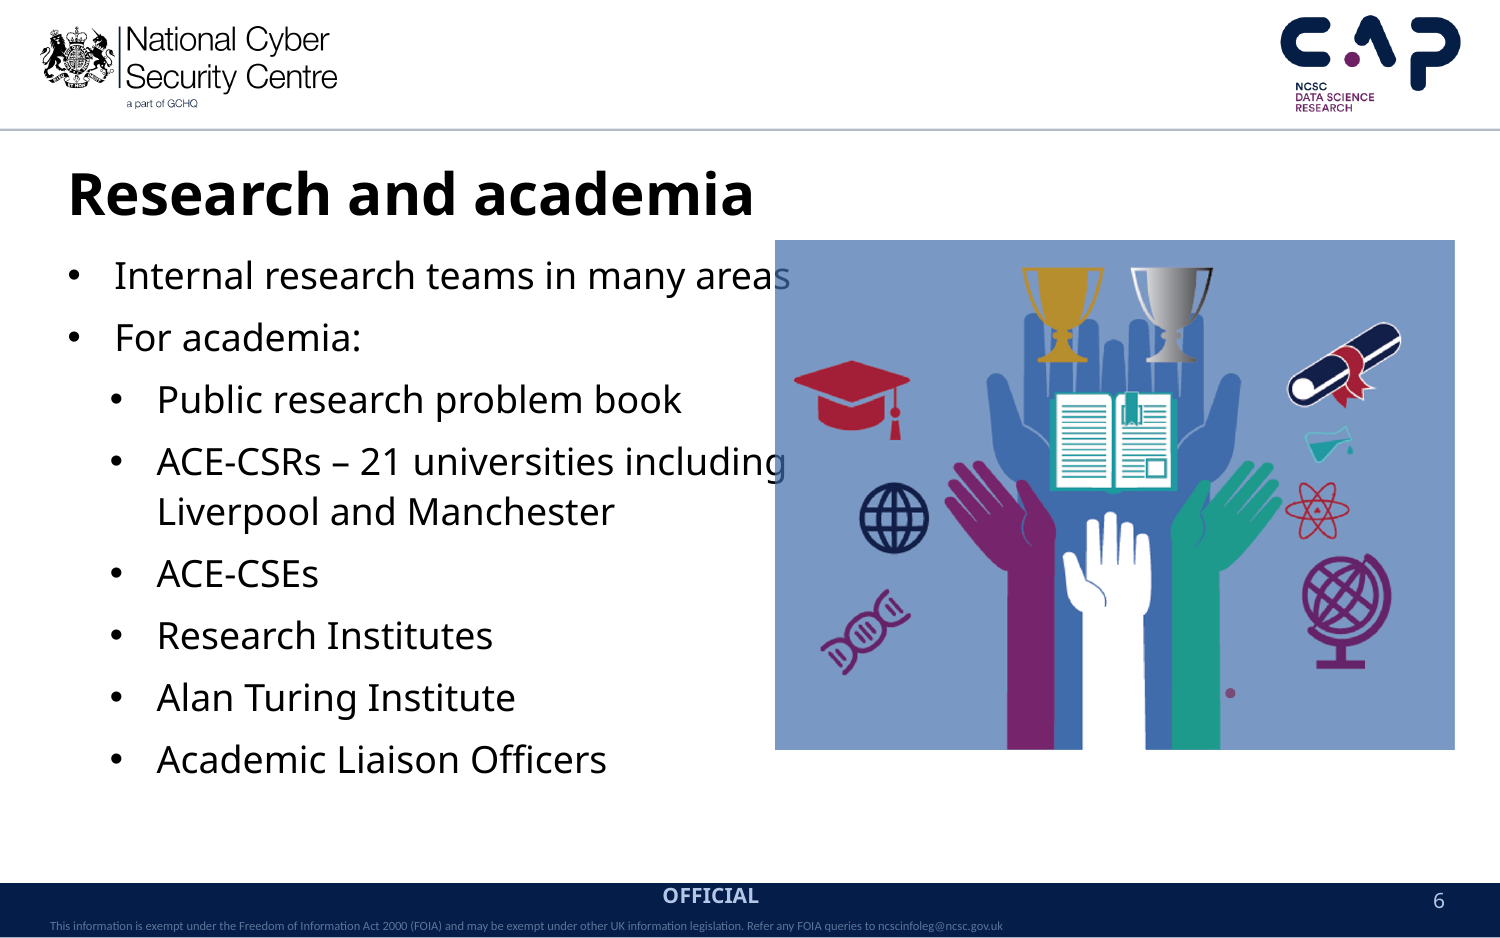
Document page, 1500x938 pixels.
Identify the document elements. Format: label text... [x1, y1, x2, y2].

picture [775, 240, 1455, 750]
picture [1249, 0, 1491, 121]
title Research and academia [52, 157, 1481, 241]
slide_number 6 [1418, 880, 1491, 931]
footer OFFICIAL [30, 874, 1392, 925]
list Internal research teams in many areas For academia: Public research problem book ACE-CSRs – 21 universities including Liverpool and Manchester ACE-CSEs Research Institutes Alan Turing Institute Academic Liaison Officers [52, 241, 838, 831]
picture [40, 26, 337, 109]
